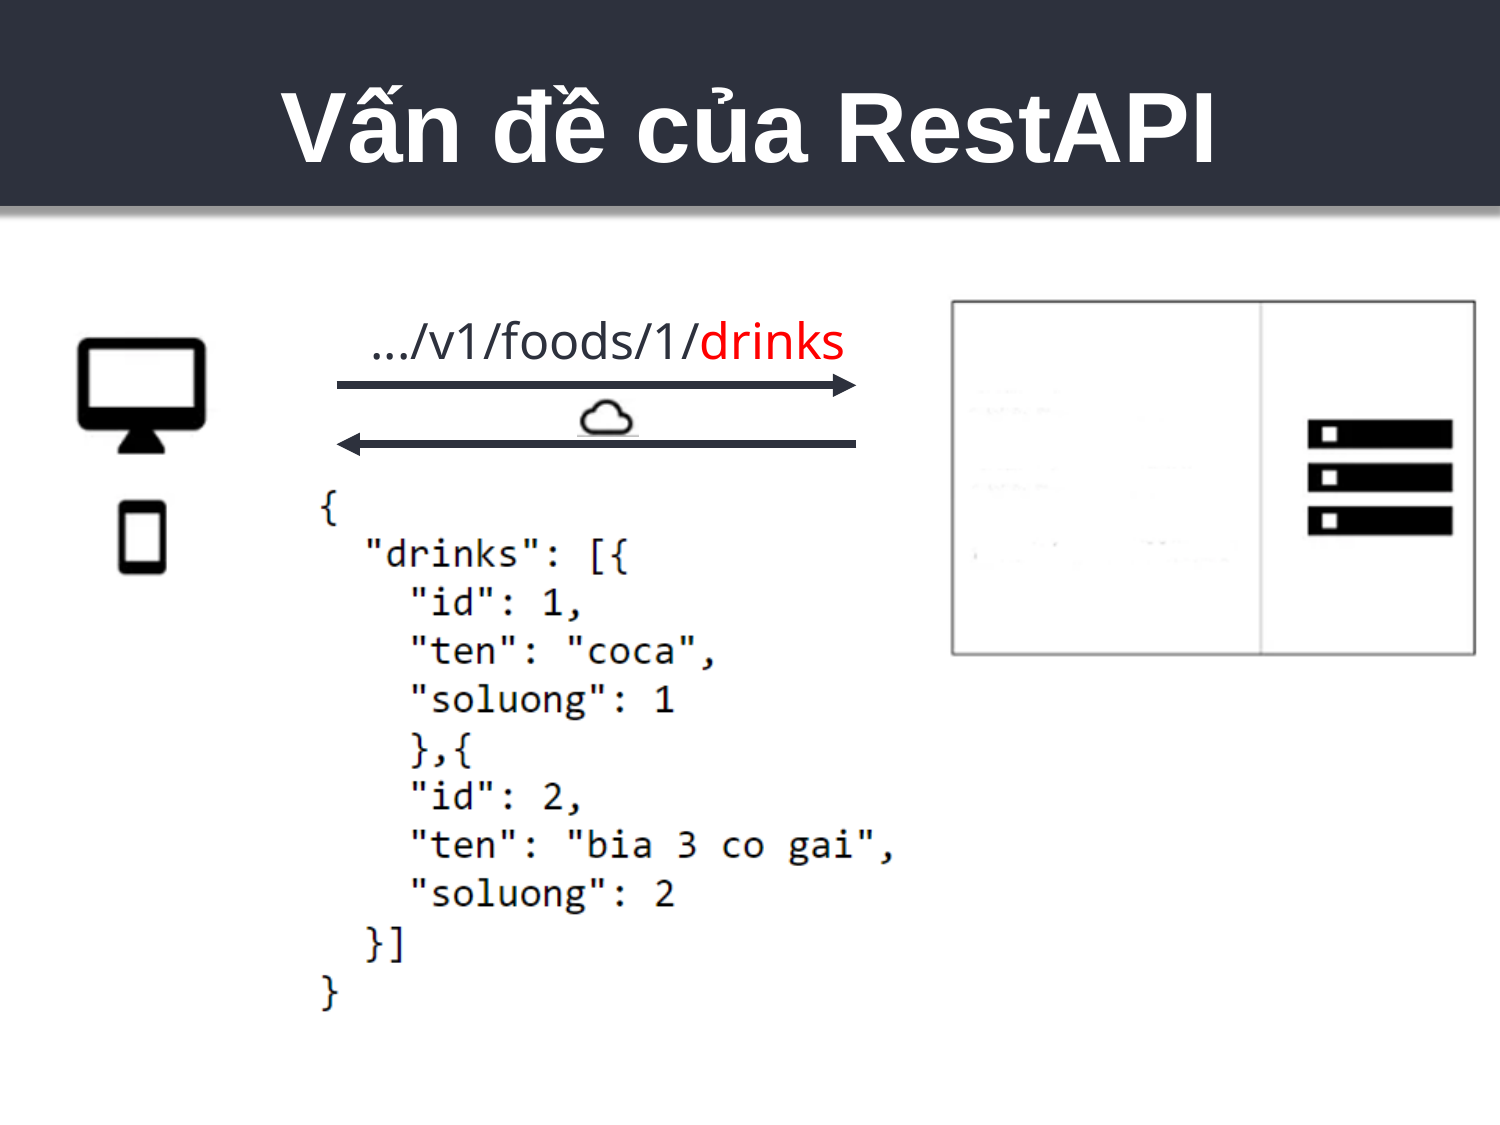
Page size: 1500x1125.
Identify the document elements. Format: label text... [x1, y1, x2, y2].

text_box .../v1/foods/1/drinks [237, 273, 981, 407]
picture [942, 289, 1492, 667]
picture [50, 314, 250, 642]
picture [308, 469, 900, 1024]
picture [0, 0, 1500, 225]
picture [577, 397, 639, 438]
